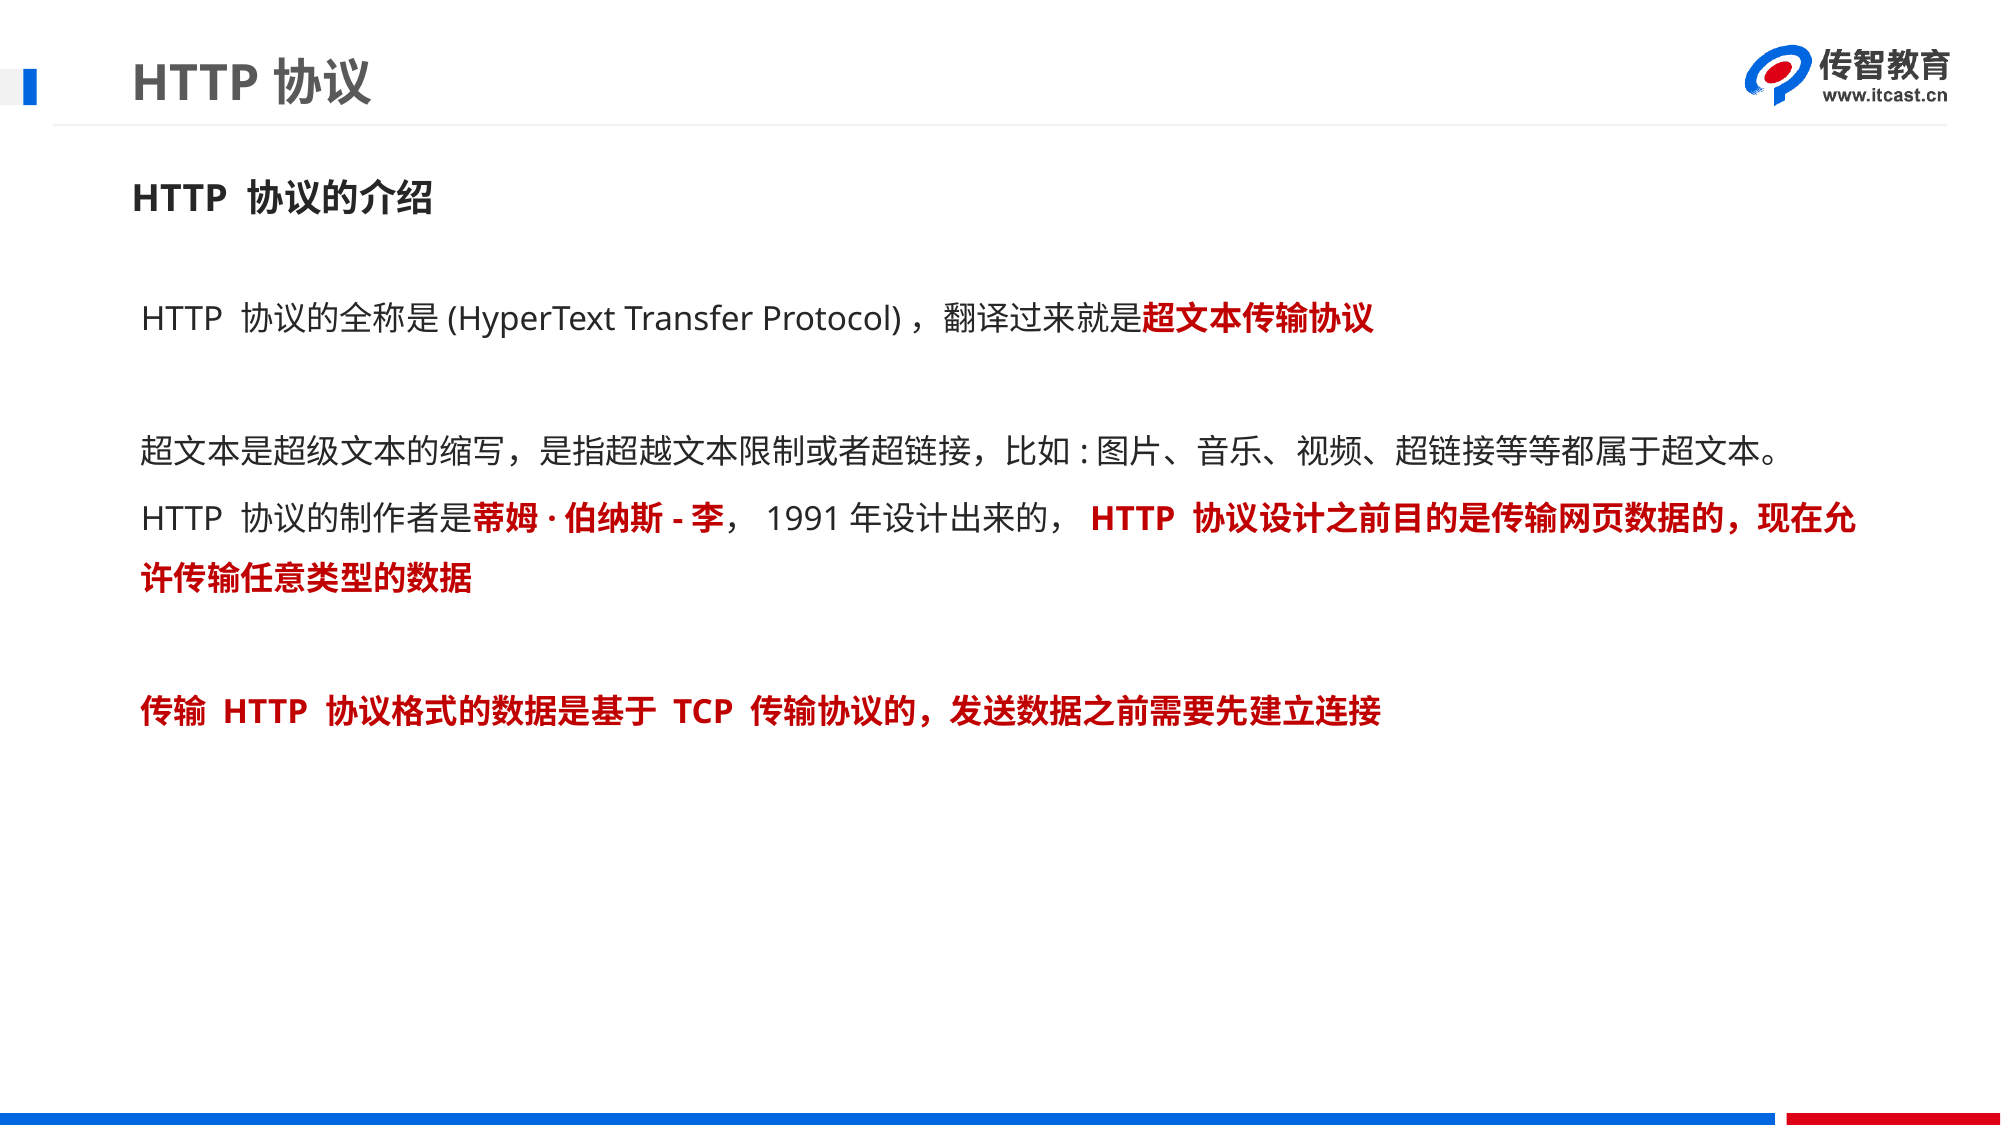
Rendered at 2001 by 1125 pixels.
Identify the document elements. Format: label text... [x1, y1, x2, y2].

list HTTP 协议的介绍 [116, 154, 1872, 239]
title HTTP协议 [116, 38, 1556, 124]
list HTTP 协议的全称是(HyperText Transfer Protocol)，翻译过来就是超文本传输协议 超文本是超级文本的缩写，是指超越文本限制或者超链接，比如:图片、音乐、视频、超链接等等都属于超文本。 HTTP 协议的制作者是蒂姆·伯纳斯-李，1991年设计出来的，HTTP 协议设计之前目的是传输网页数据的，现在允许传输任意类型的数据 传输 HTTP 协议格式的数据是基于 TCP 传输协议的，发送数据之前需要先建立连接 [126, 270, 1882, 963]
picture [1712, 24, 1982, 126]
